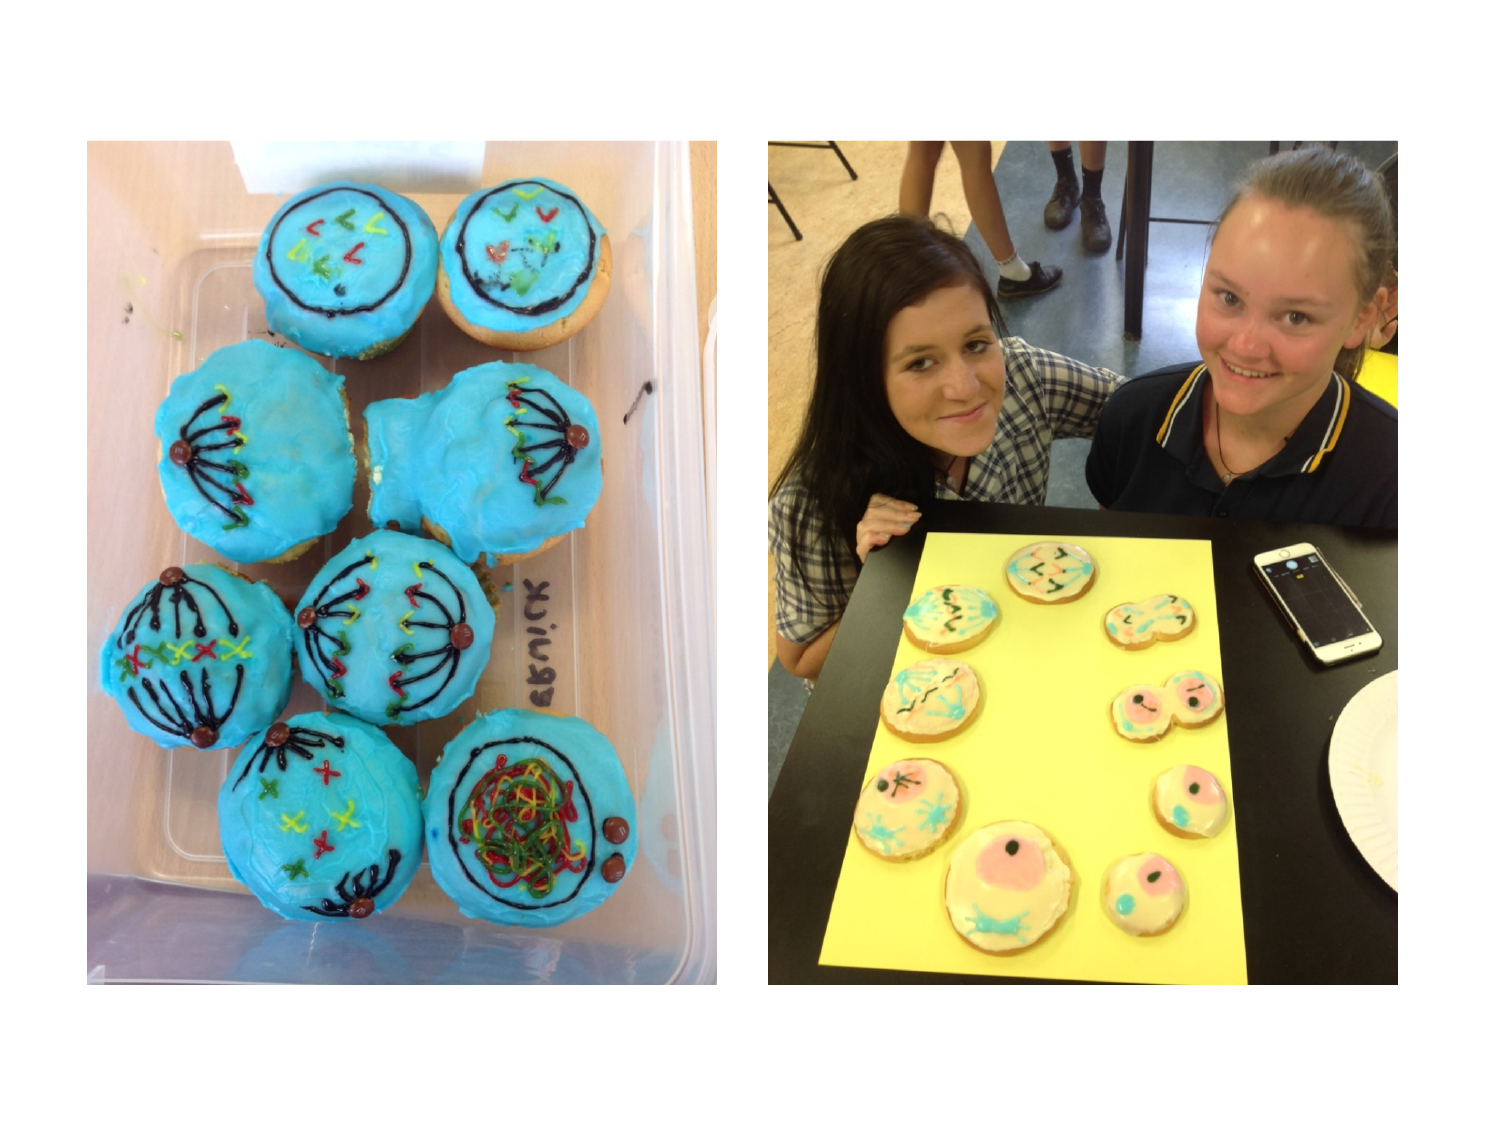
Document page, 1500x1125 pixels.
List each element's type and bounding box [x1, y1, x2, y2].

picture [0, 142, 1500, 985]
